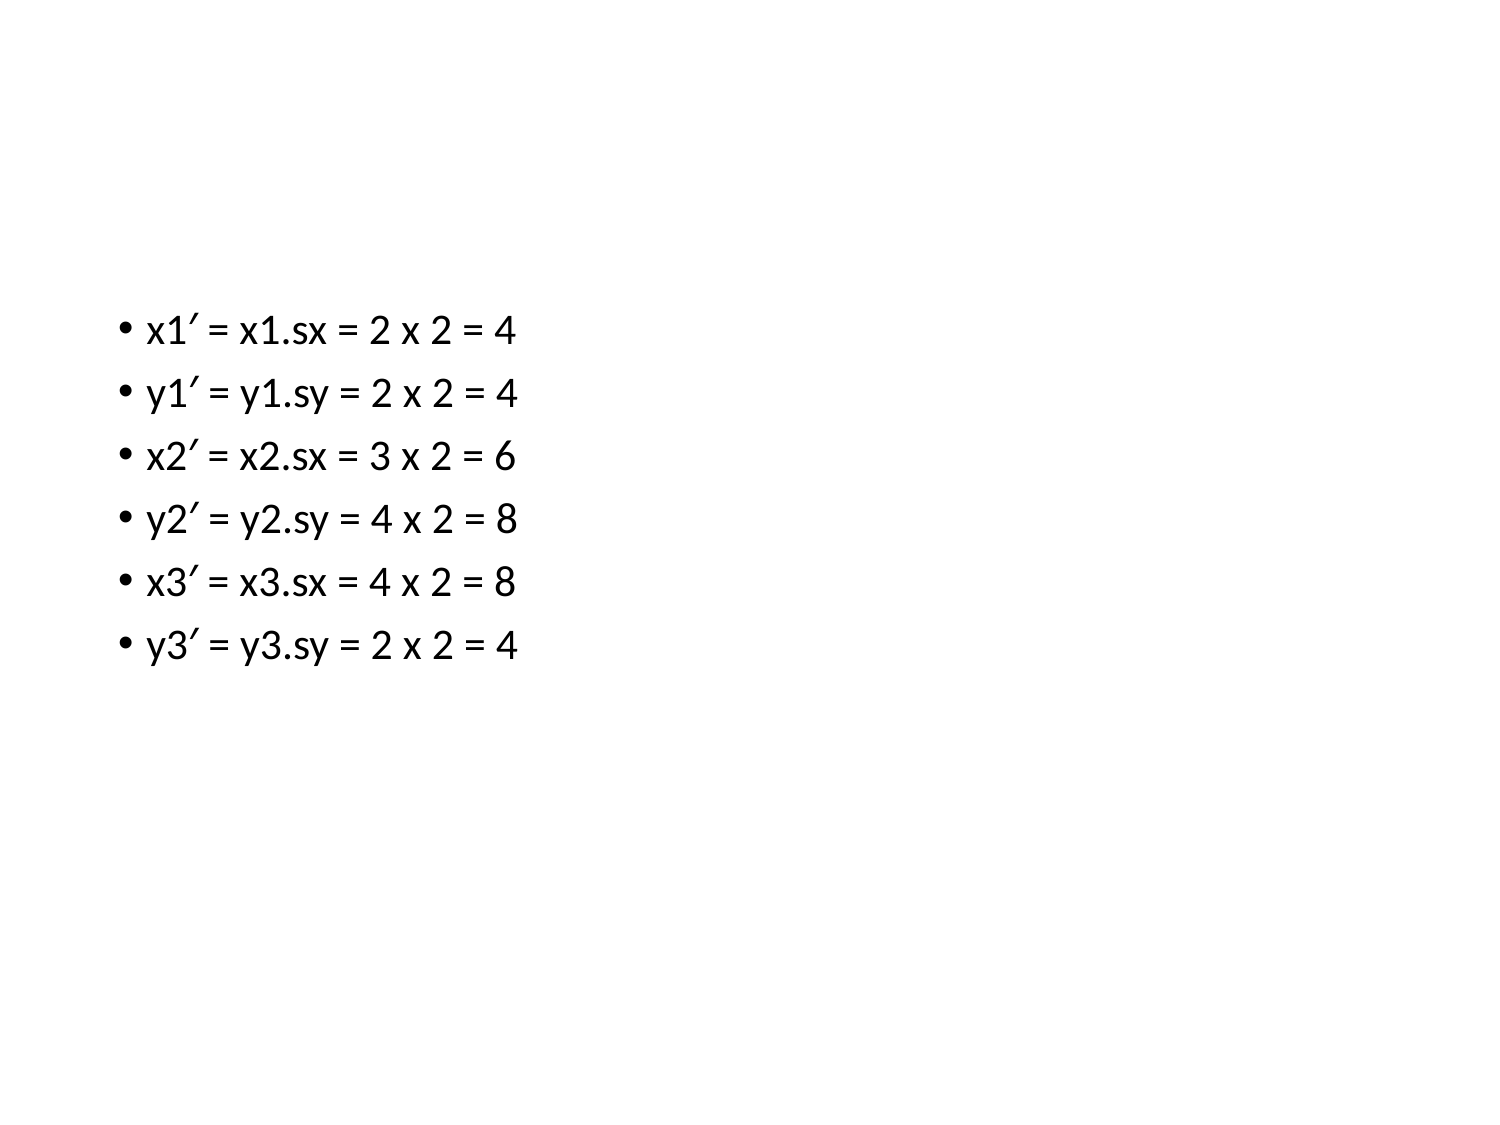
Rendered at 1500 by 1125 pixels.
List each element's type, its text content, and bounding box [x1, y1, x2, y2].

list x1′ = x1.sx = 2 x 2 = 4 y1′ = y1.sy = 2 x 2 = 4 x2′ = x2.sx = 3 x 2 = 6 y2′ = y2.sy = 4 x 2 = 8 x3′ = x3.sx = 4 x 2 = 8 y3′ = y3.sy = 2 x 2 = 4 [103, 299, 1397, 1014]
